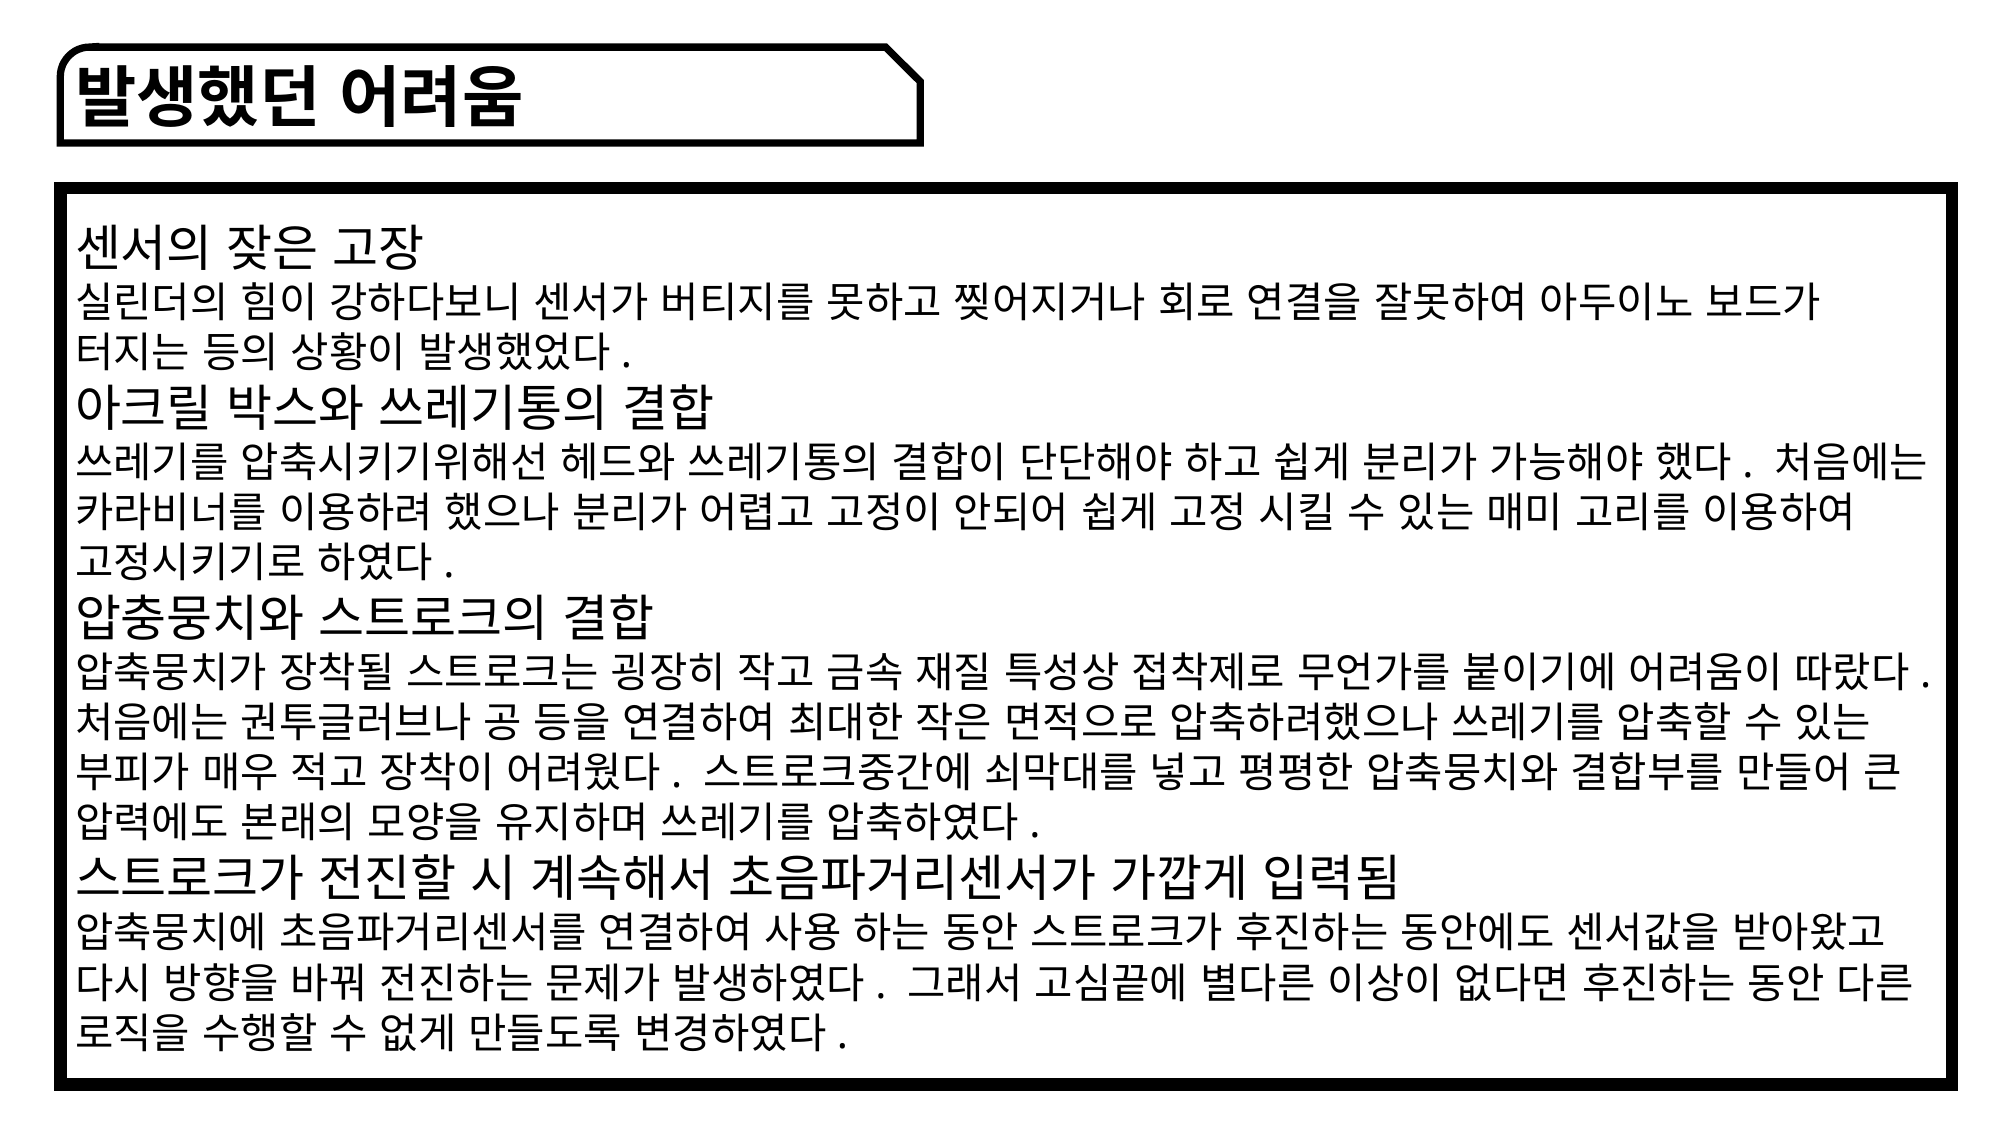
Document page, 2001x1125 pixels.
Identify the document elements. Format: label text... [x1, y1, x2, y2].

text_box 발생했던 어려움 [60, 145, 921, 187]
text_box [59, 45, 922, 145]
text_box 발생했던 어려움 [889, 47, 921, 79]
text_box 발생했던 어려움 [60, 47, 79, 66]
text_box 센서의 잦은 고장 실린더의 힘이 강하다보니 센서가 버티지를 못하고 찢어지거나 회로 연결을 잘못하여 아두이노 보드가 터지는 등의 상황이 발생했었다. 아크릴 박스와 쓰레기통의 결합 쓰레기를 압축시키기위해선 헤드와 쓰레기통의 결합이 단단해야 하고 쉽게 분리가 가능해야 했다. 처음에는 카라비너를 이용하려 했으나 분리가 어렵고 고정이 안되어 쉽게 고정 시킬 수 있는 매미 고리를 이용하여 고정시키기로 하였다. 압충뭉치와 스트로크의 결합 압축뭉치가 장착될 스트로크는 굉장히 작고 금속 재질 특성상 접착제로 무언가를 붙이기에 어려움이 따랐다. 처음에는 권투글러브나 공 등을 연결하여 최대한 작은 면적으로 압축하려했으나 쓰레기를 압축할 수 있는 부피가 매우 적고 장착이 어려웠다. 스트로크중간에 쇠막대를 넣고 평평한 압축뭉치와 결합부를 만들어 큰 압력에도 본래의 모양을 유지하며 쓰레기를 압축하였다. 스트로크가 전진할 시 계속해서 초음파거리센서가 가깝게 입력됨 압축뭉치에 초음파거리센서를 연결하여 사용 하는 동안 스트로크가 후진하는 동안에도 센서값을 받아왔고 다시 방향을 바꿔 전진하는 문제가 발생하였다. 그래서 고심끝에 별다른 이상이 없다면 후진하는 동안 다른 로직을 수행할 수 없게 만들도록 변경하였다. [59, 187, 1953, 1085]
